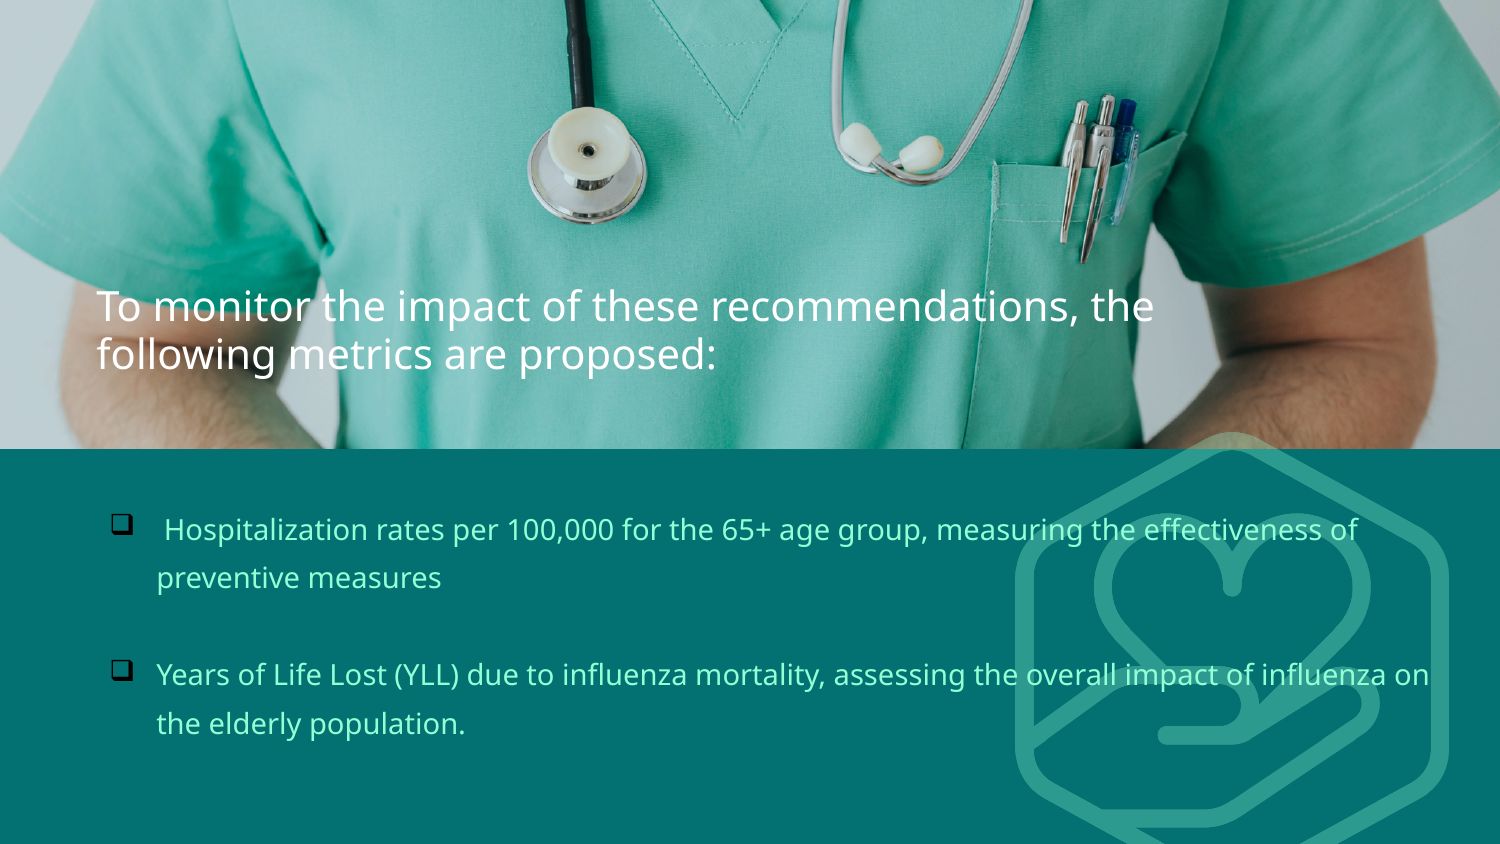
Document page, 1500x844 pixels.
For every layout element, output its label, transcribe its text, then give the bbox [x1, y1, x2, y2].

picture [0, 0, 1500, 844]
text_box Hospitalization rates per 100,000 for the 65+ age group, measuring the effectiveness of preventive measures Years of Life Lost (YLL) due to influenza mortality, assessing the overall impact of influenza on the elderly population. [109, 497, 1010, 741]
